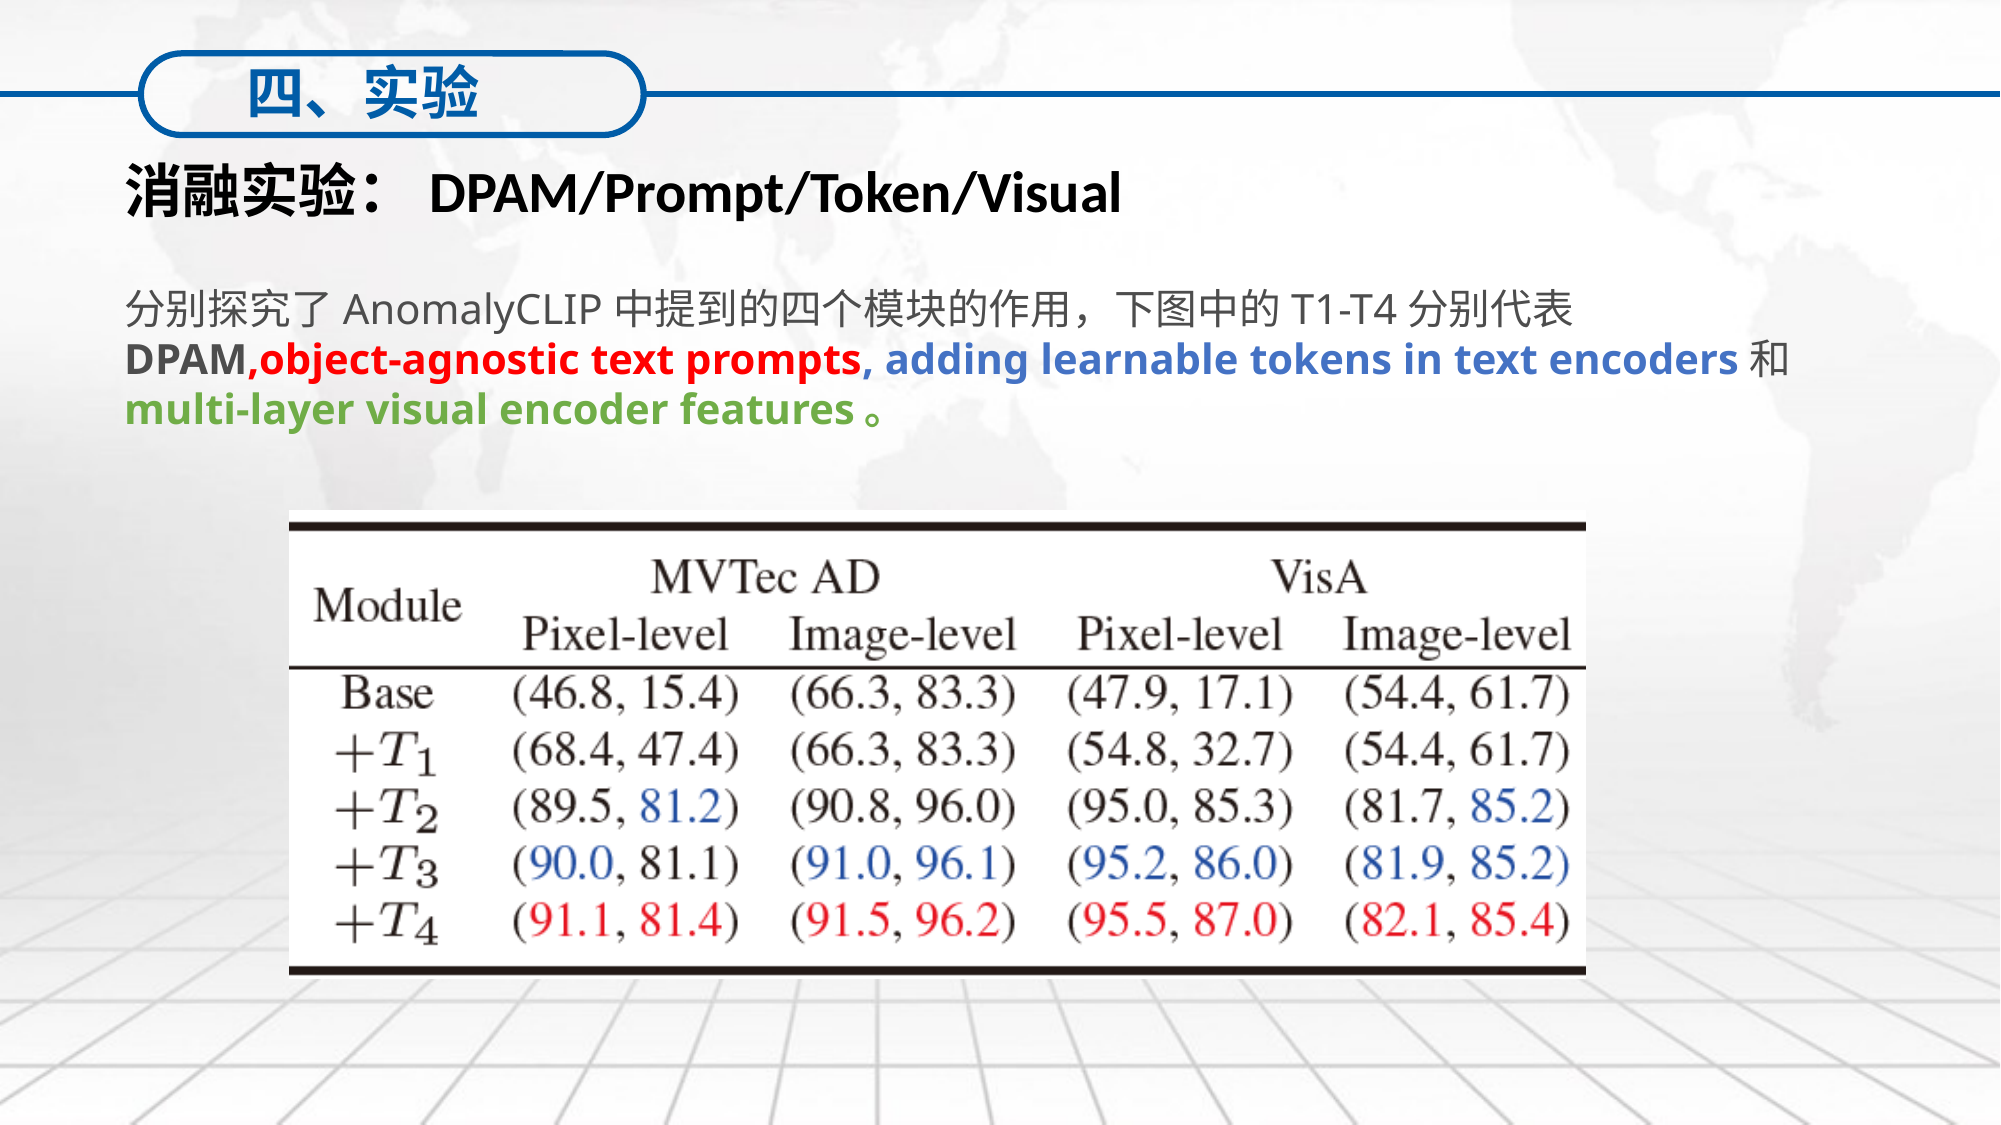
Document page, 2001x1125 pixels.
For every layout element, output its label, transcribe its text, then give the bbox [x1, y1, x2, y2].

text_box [109, 49, 644, 136]
text_box 分别探究了AnomalyCLIP中提到的四个模块的作用，下图中的T1-T4分别代表DPAM,object-agnostic text prompts, adding learnable tokens in text encoders和 multi-layer visual encoder features。 [109, 275, 1836, 440]
picture [0, 0, 2001, 1125]
text_box 消融实验：DPAM/Prompt/Token/Visual [109, 146, 1922, 232]
